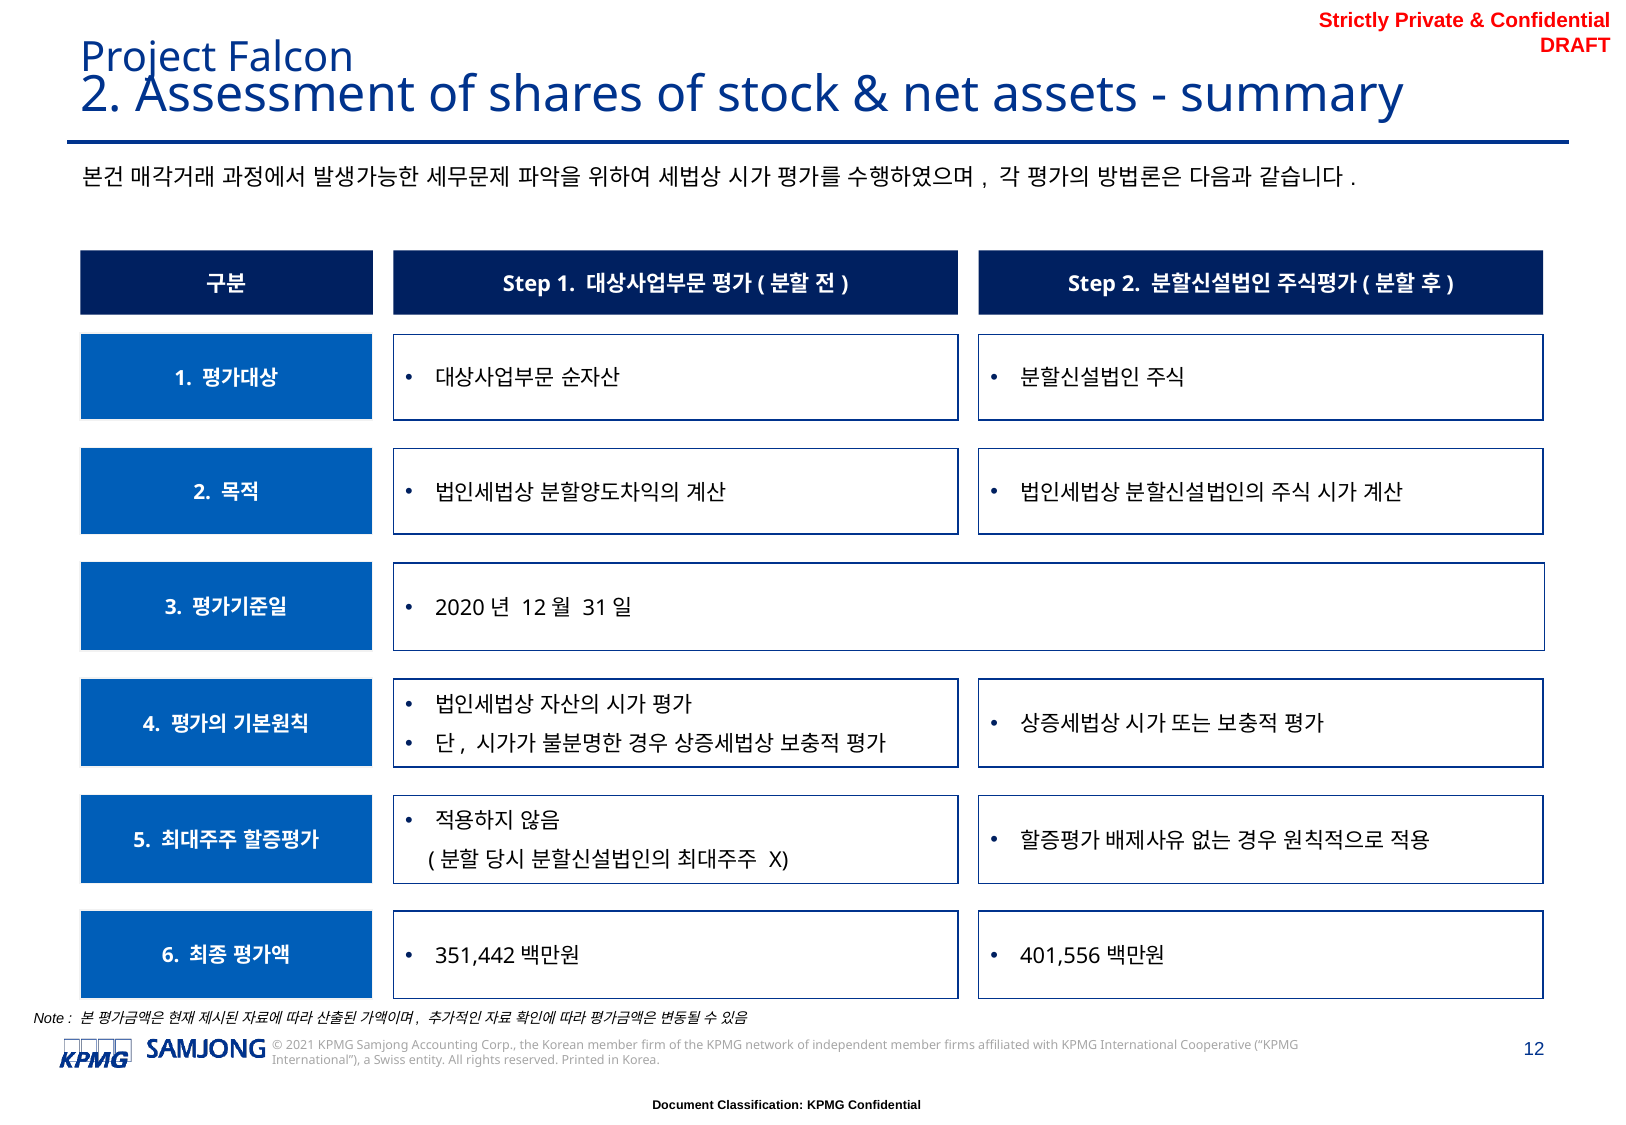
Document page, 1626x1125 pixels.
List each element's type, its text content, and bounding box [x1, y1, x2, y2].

title 2. Assessment of shares of stock & net assets - summary [80, 72, 1544, 140]
text_box 할증평가 배제사유 없는 경우 원칙적으로 적용 [978, 795, 1544, 884]
text_box 401,556백만원 [978, 910, 1544, 999]
text_box Step 1. 대상사업부문 평가(분할 전) [393, 250, 958, 315]
text_box 5. 최대주주 할증평가 [80, 794, 373, 884]
title 2. Assessment of shares of stock & net assets - summary [80, 144, 1544, 150]
text_box Note : 본 평가금액은 현재 제시된 자료에 따라 산출된 가액이며, 추가적인 자료 확인에 따라 평가금액은 변동될 수 있음 [32, 1003, 905, 1028]
text_box Project Falcon [80, 39, 1438, 70]
text_box 2020년 12월 31일 [393, 562, 1545, 651]
text_box 4. 평가의 기본원칙 [80, 678, 373, 768]
text_box 법인세법상 자산의 시가 평가 단, 시가가 불분명한 경우 상증세법상 보충적 평가 [393, 679, 958, 767]
text_box 법인세법상 분할양도차익의 계산 [393, 448, 958, 535]
text_box 분할신설법인 주식 [978, 334, 1544, 420]
text_box 2. 목적 [80, 447, 373, 535]
text_box 상증세법상 시가 또는 보충적 평가 [978, 679, 1544, 767]
text_box 351,442백만원 [393, 910, 958, 999]
text_box 6. 최종 평가액 [80, 909, 373, 999]
text_box Step 2. 분할신설법인 주식평가(분할 후) [978, 250, 1544, 315]
text_box 3. 평가기준일 [80, 561, 373, 651]
text_box 법인세법상 분할신설법인의 주식 시가 계산 [978, 448, 1544, 535]
text_box 본건 매각거래 과정에서 발생가능한 세무문제 파악을 위하여 세법상 시가 평가를 수행하였으며, 각 평가의 방법론은 다음과 같습니다. [67, 152, 1545, 198]
text_box 1. 평가대상 [80, 333, 373, 421]
text_box 적용하지 않음 (분할 당시 분할신설법인의 최대주주 X) [393, 795, 958, 884]
text_box 대상사업부문 순자산 [393, 334, 958, 420]
picture [51, 1028, 273, 1091]
text_box 구분 [80, 250, 373, 315]
